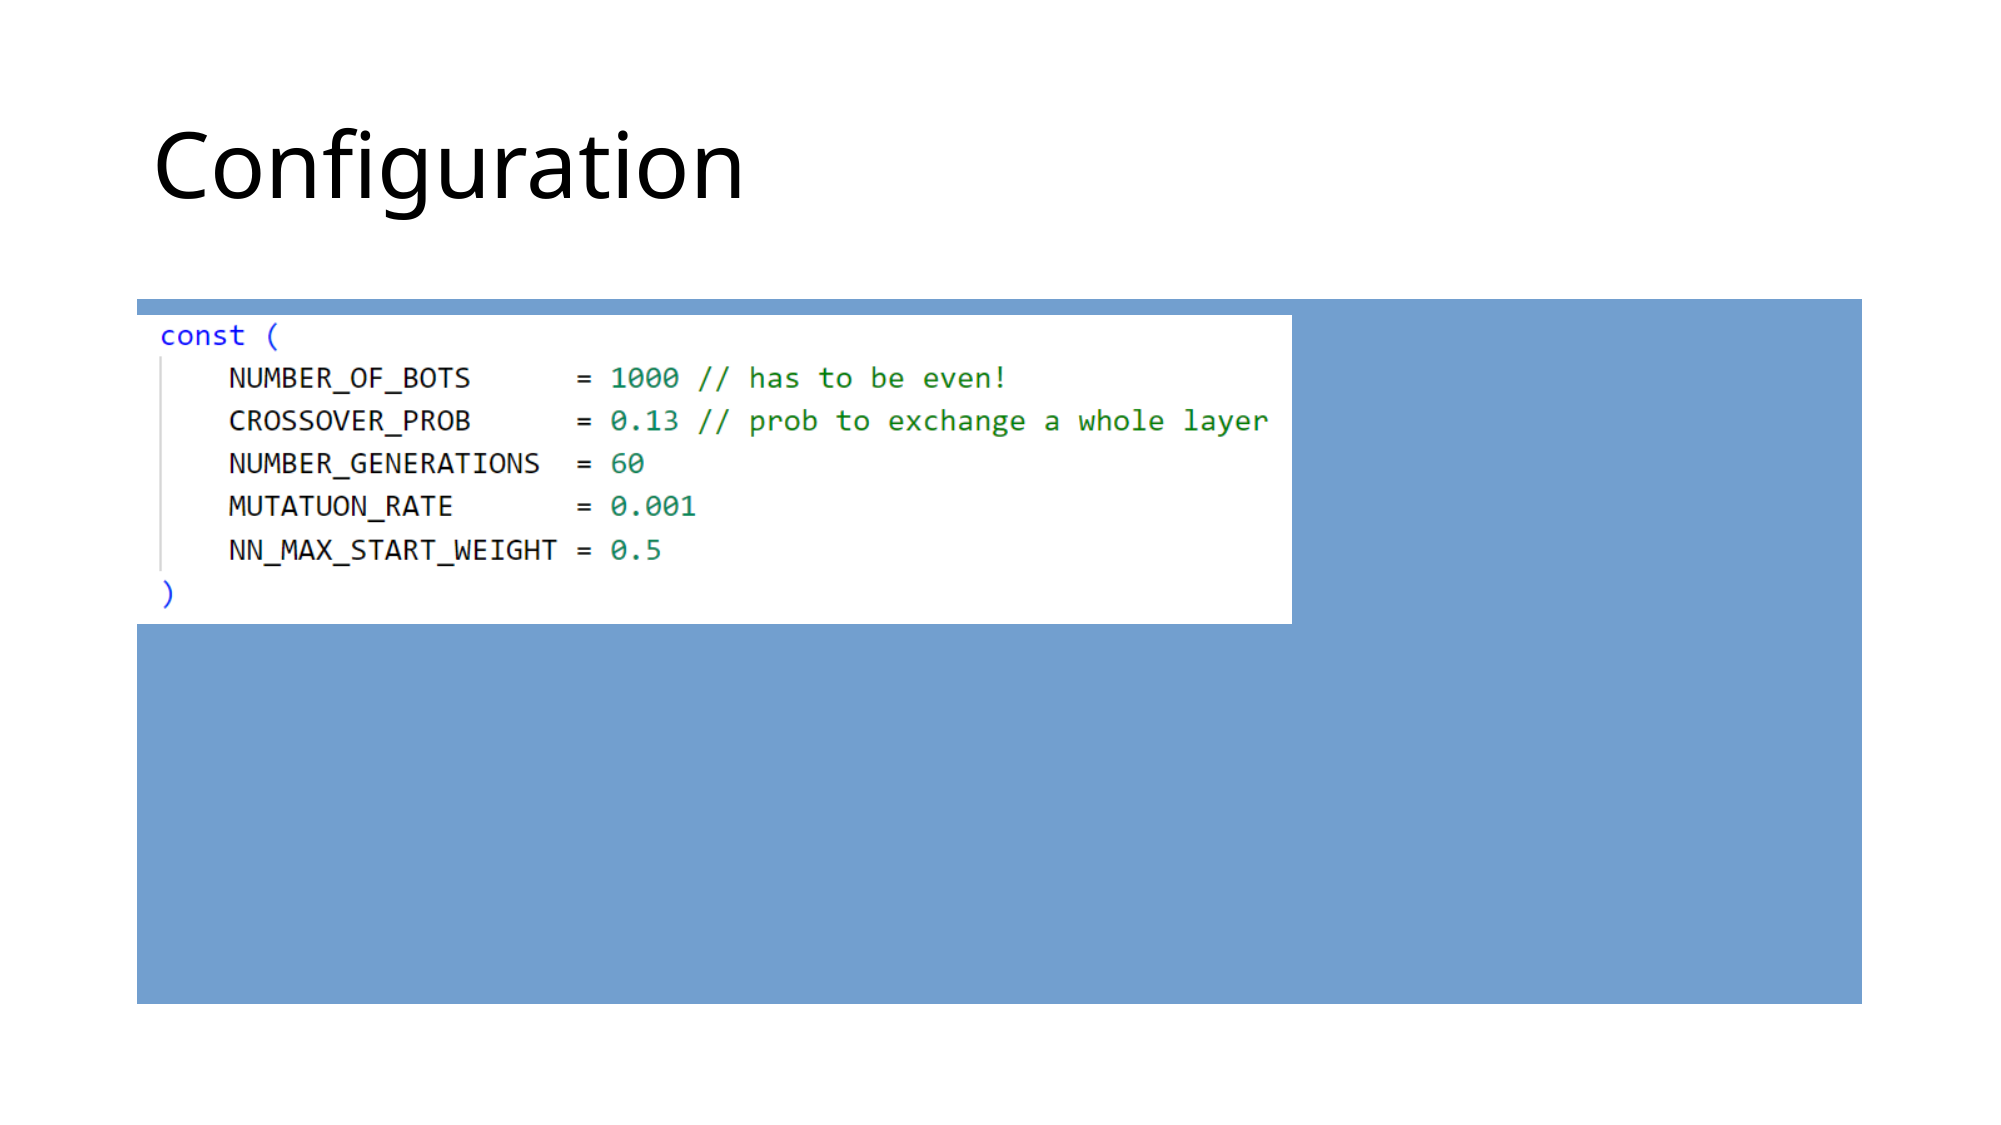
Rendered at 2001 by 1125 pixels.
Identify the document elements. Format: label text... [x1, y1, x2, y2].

picture [136, 315, 1292, 624]
title Configuration [137, 59, 1863, 278]
